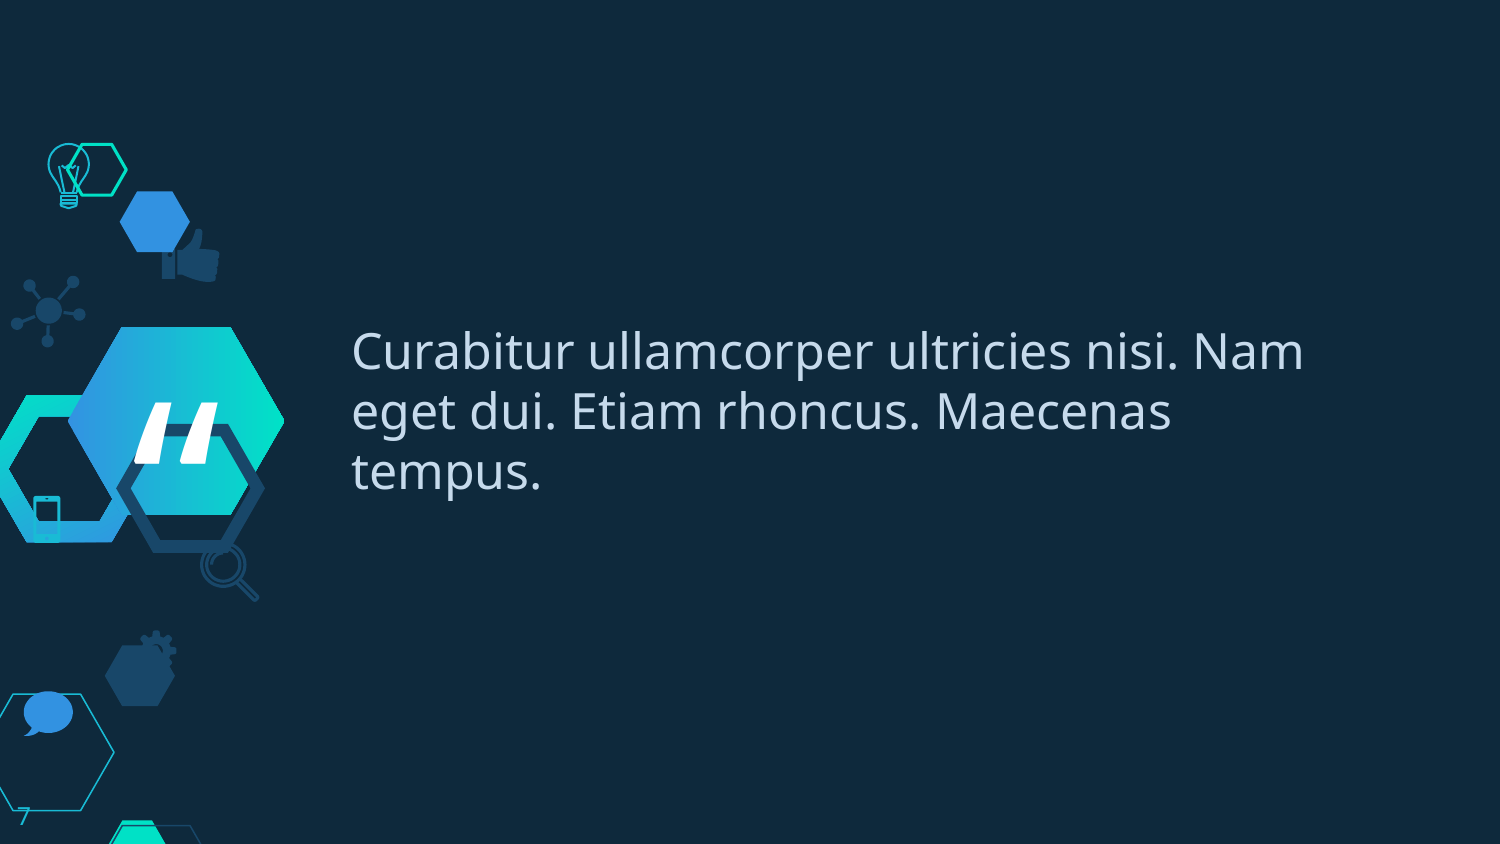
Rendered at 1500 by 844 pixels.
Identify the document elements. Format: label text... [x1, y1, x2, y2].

text_box Curabitur ullamcorper ultricies nisi. Nam eget dui. Etiam rhoncus. Maecenas tempus. [336, 342, 1367, 477]
text_box <número> [2, 784, 93, 844]
